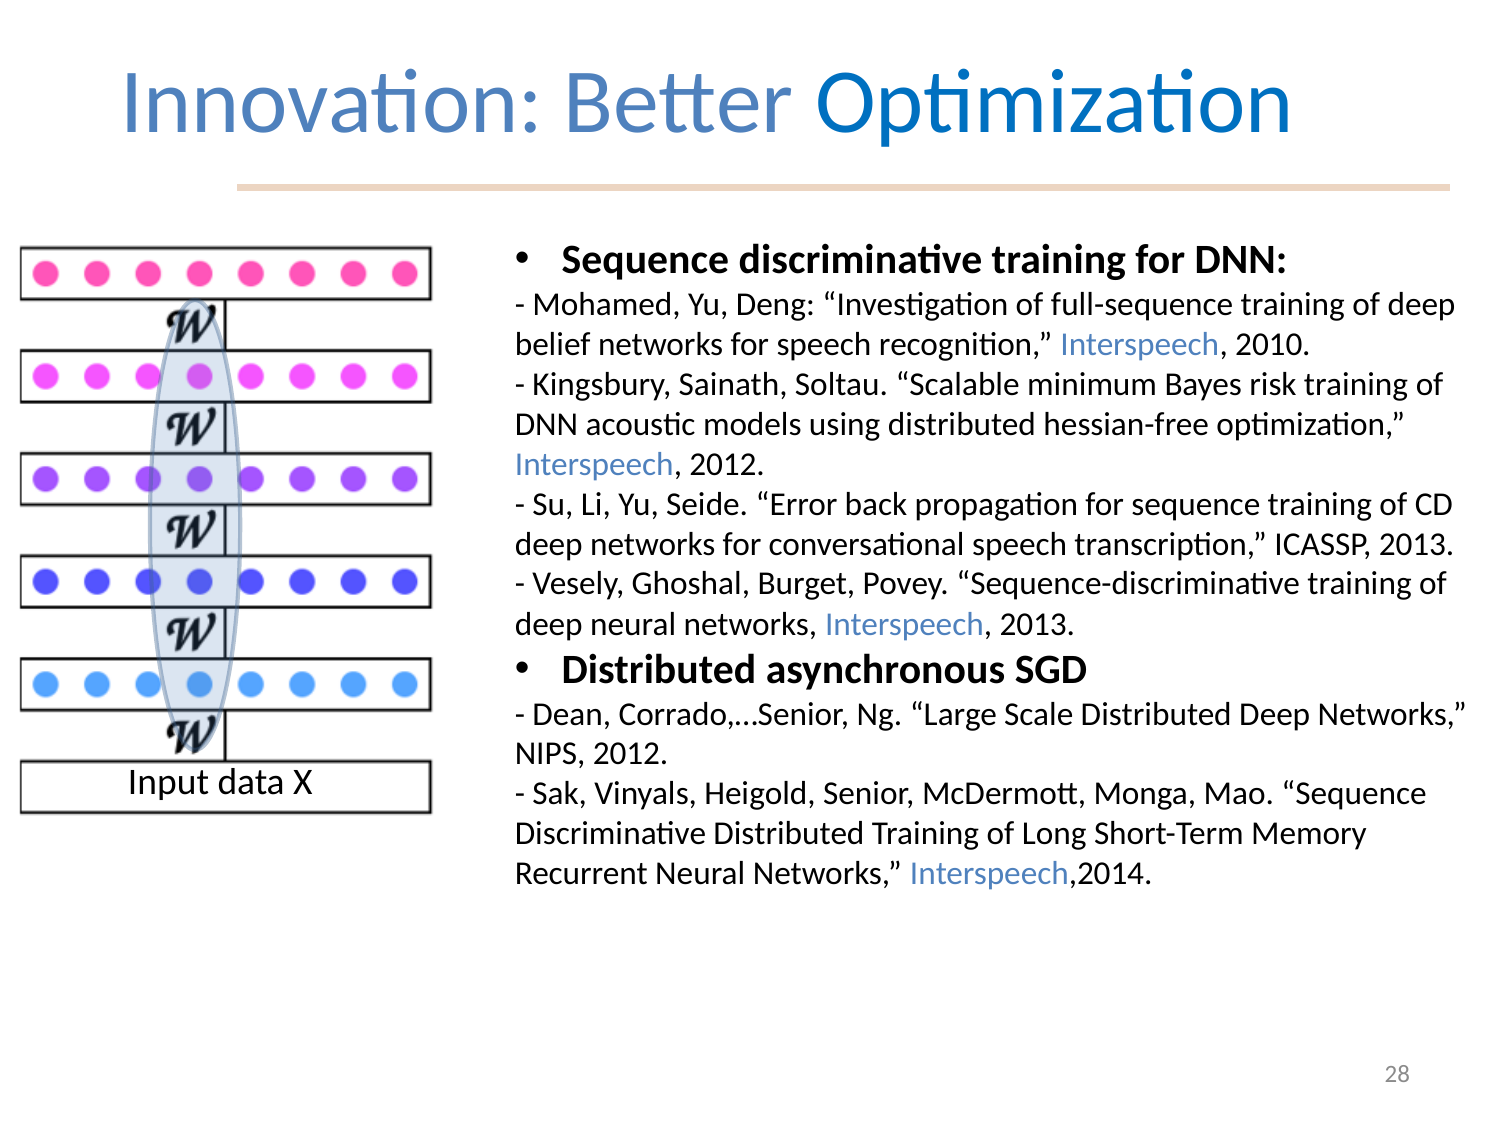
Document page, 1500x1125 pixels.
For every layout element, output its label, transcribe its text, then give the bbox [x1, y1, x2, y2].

text_box Sequence discriminative training for DNN: - Mohamed, Yu, Deng: “Investigation of full-sequence training of deep belief networks for speech recognition,” Interspeech, 2010. - Kingsbury, Sainath, Soltau. “Scalable minimum Bayes risk training of DNN acoustic models using distributed hessian-free optimization,” Interspeech, 2012. - Su, Li, Yu, Seide. “Error back propagation for sequence training of CD deep networks for conversational speech transcription,” ICASSP, 2013. - Vesely, Ghoshal, Burget, Povey. “Sequence-discriminative training of deep neural networks, Interspeech, 2013. Distributed asynchronous SGD - Dean, Corrado,…Senior, Ng. “Large Scale Distributed Deep Networks,” NIPS, 2012. - Sak, Vinyals, Heigold, Senior, McDermott, Monga, Mao. “Sequence Discriminative Distributed Training of Long Short-Term Memory Recurrent Neural Networks,” Interspeech,2014. [500, 224, 1500, 969]
slide_number 28 [1074, 1042, 1425, 1103]
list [0, 224, 441, 826]
title Innovation: Better Optimization [0, 24, 1416, 168]
